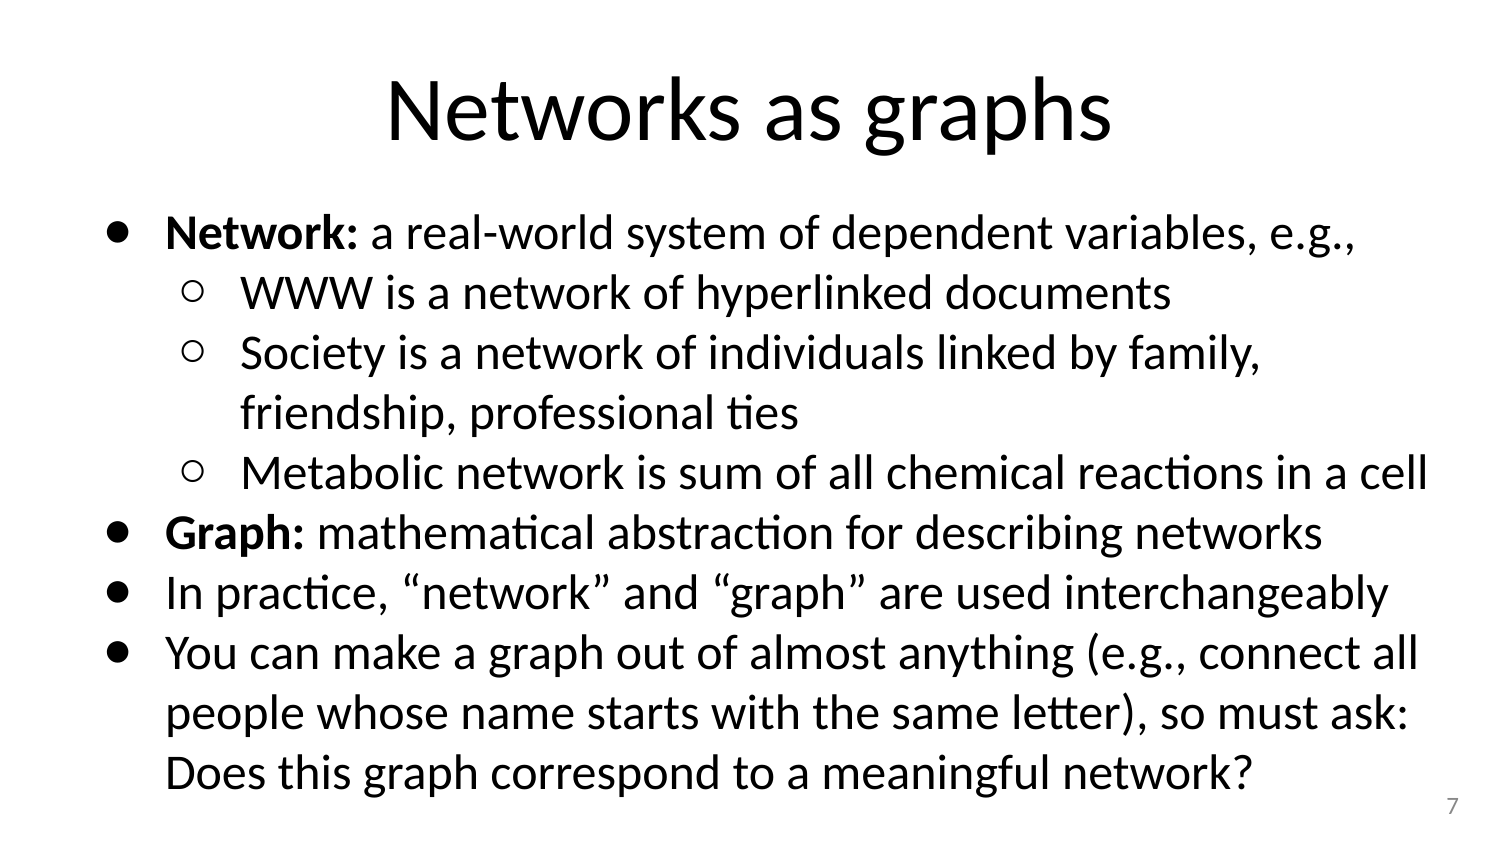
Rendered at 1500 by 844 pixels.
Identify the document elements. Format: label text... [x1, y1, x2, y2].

slide_number ‹#› [1123, 782, 1474, 827]
title Networks as graphs [75, 33, 1425, 175]
list Network: a real-world system of dependent variables, e.g., WWW is a network of hyperlinked documents Society is a network of individuals linked by family, friendship, professional ties Metabolic network is sum of all chemical reactions in a cell Graph: mathematical abstraction for describing networks In practice, “network” and “graph” are used interchangeably You can make a graph out of almost anything (e.g., connect all people whose name starts with the same letter), so must ask: Does this graph correspond to a meaningful network? [75, 184, 1452, 782]
